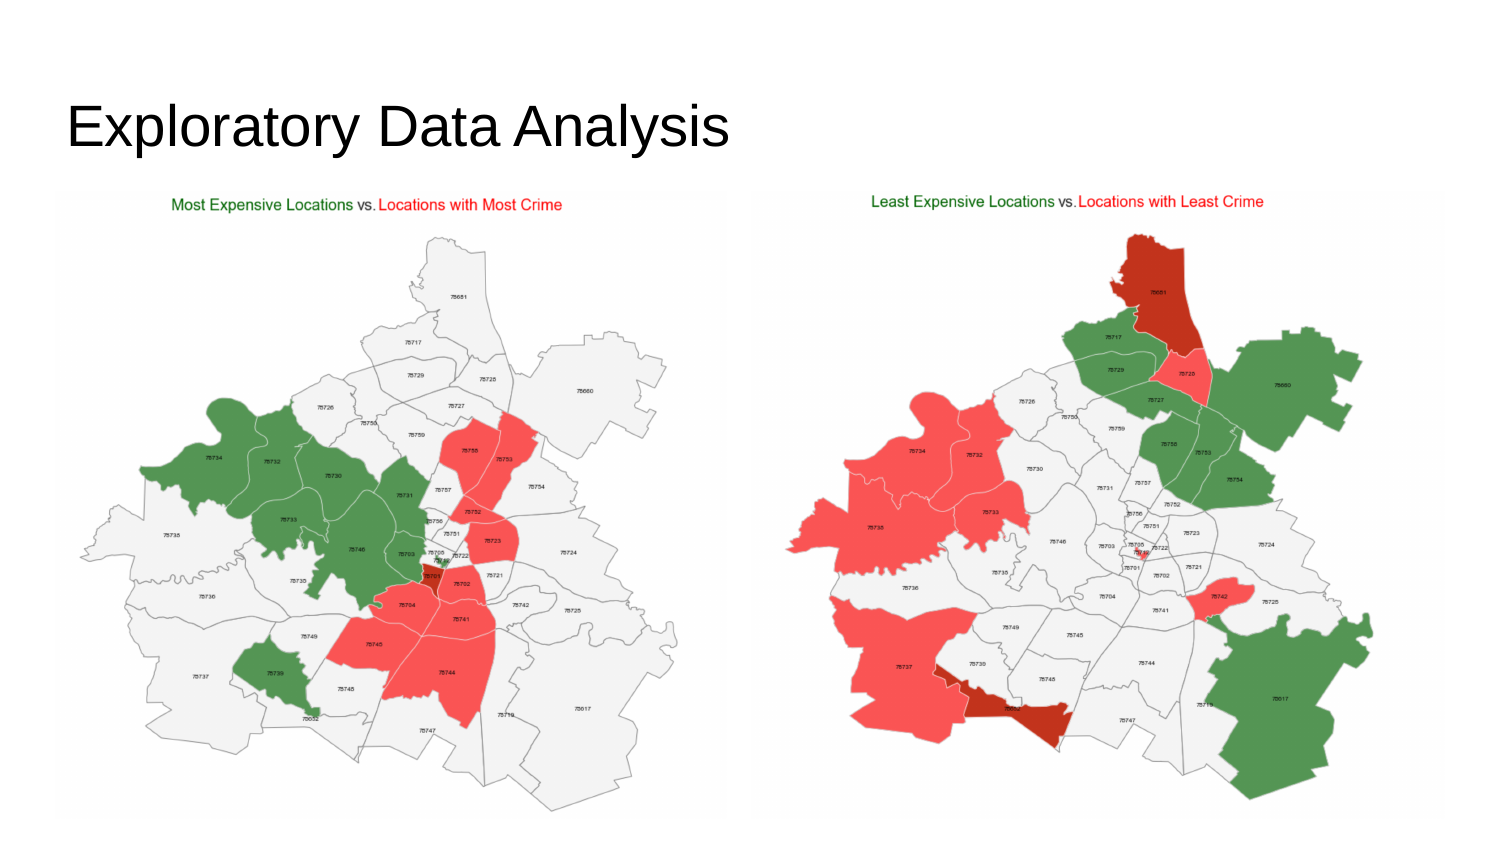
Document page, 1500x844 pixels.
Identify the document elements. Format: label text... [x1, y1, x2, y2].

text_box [55, 191, 1445, 819]
title Exploratory Data Analysis [51, 72, 1449, 167]
